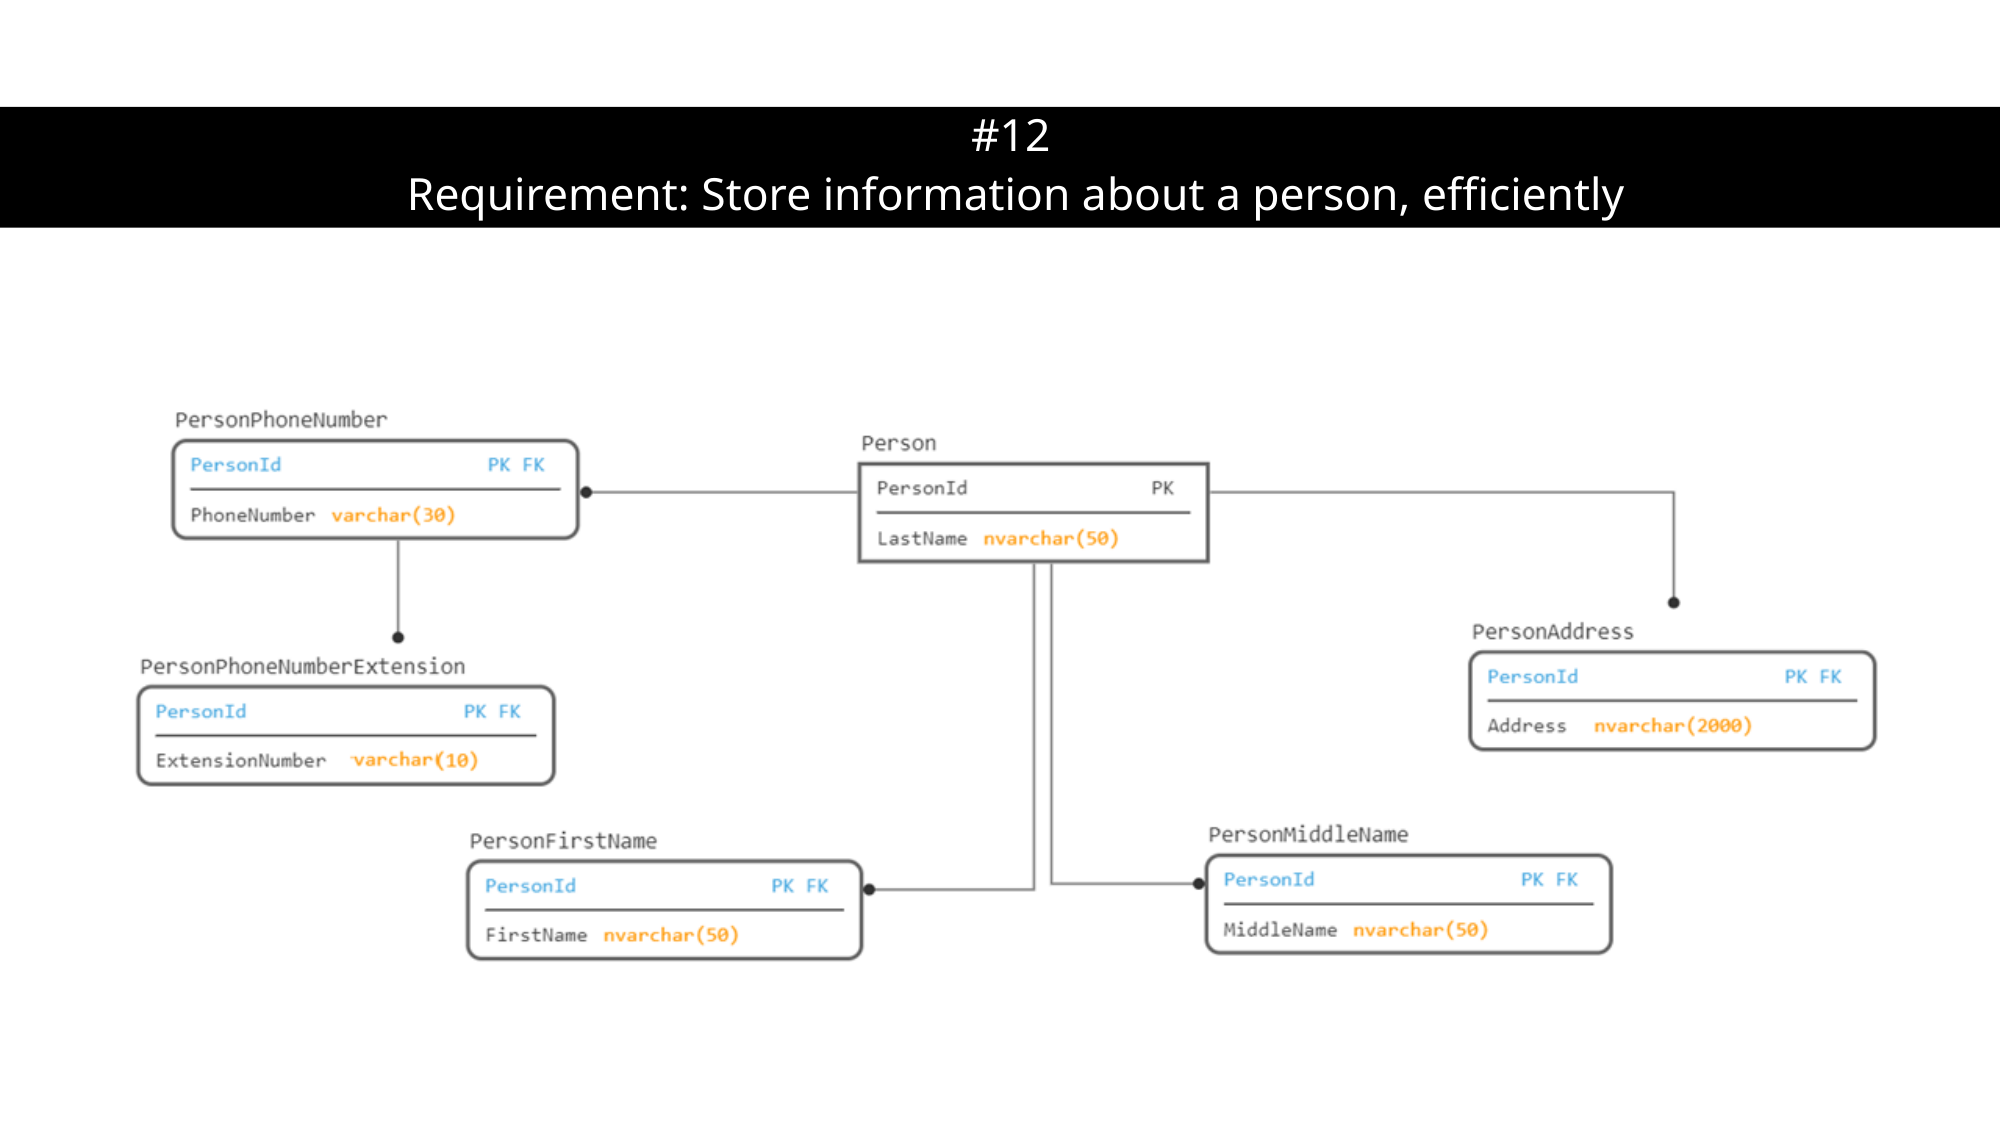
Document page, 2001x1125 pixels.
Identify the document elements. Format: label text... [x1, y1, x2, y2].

text_box [0, 106, 2000, 229]
picture [105, 386, 1917, 1009]
text_box #12 Requirement: Store information about a person, efficiently [91, 105, 1931, 228]
